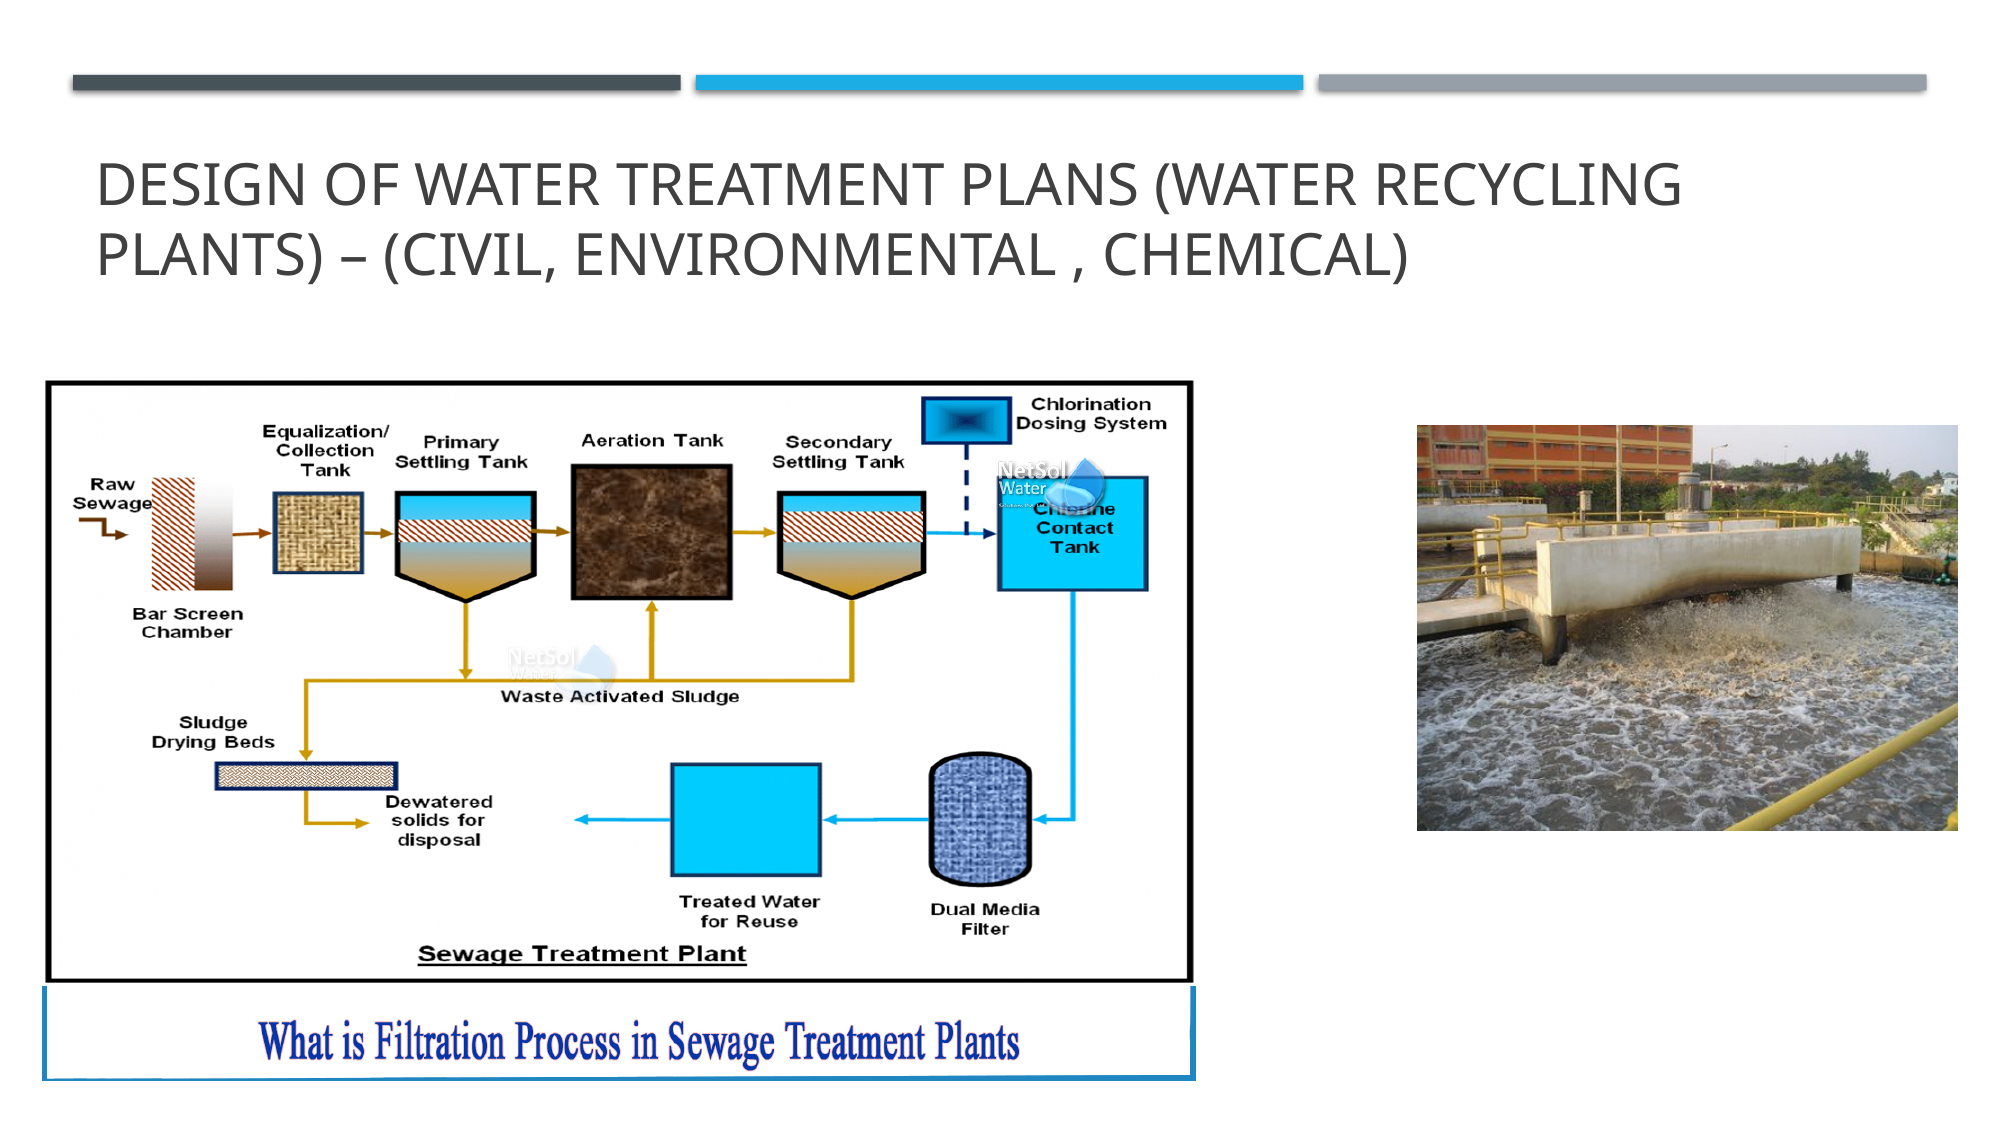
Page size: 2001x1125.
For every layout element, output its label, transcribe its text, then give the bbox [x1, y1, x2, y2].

title Design of Water Treatment plans (Water Recycling plants) – (Civil, Environmental , Chemical) [80, 132, 1890, 295]
picture [42, 377, 1196, 1081]
picture [1416, 424, 1958, 831]
